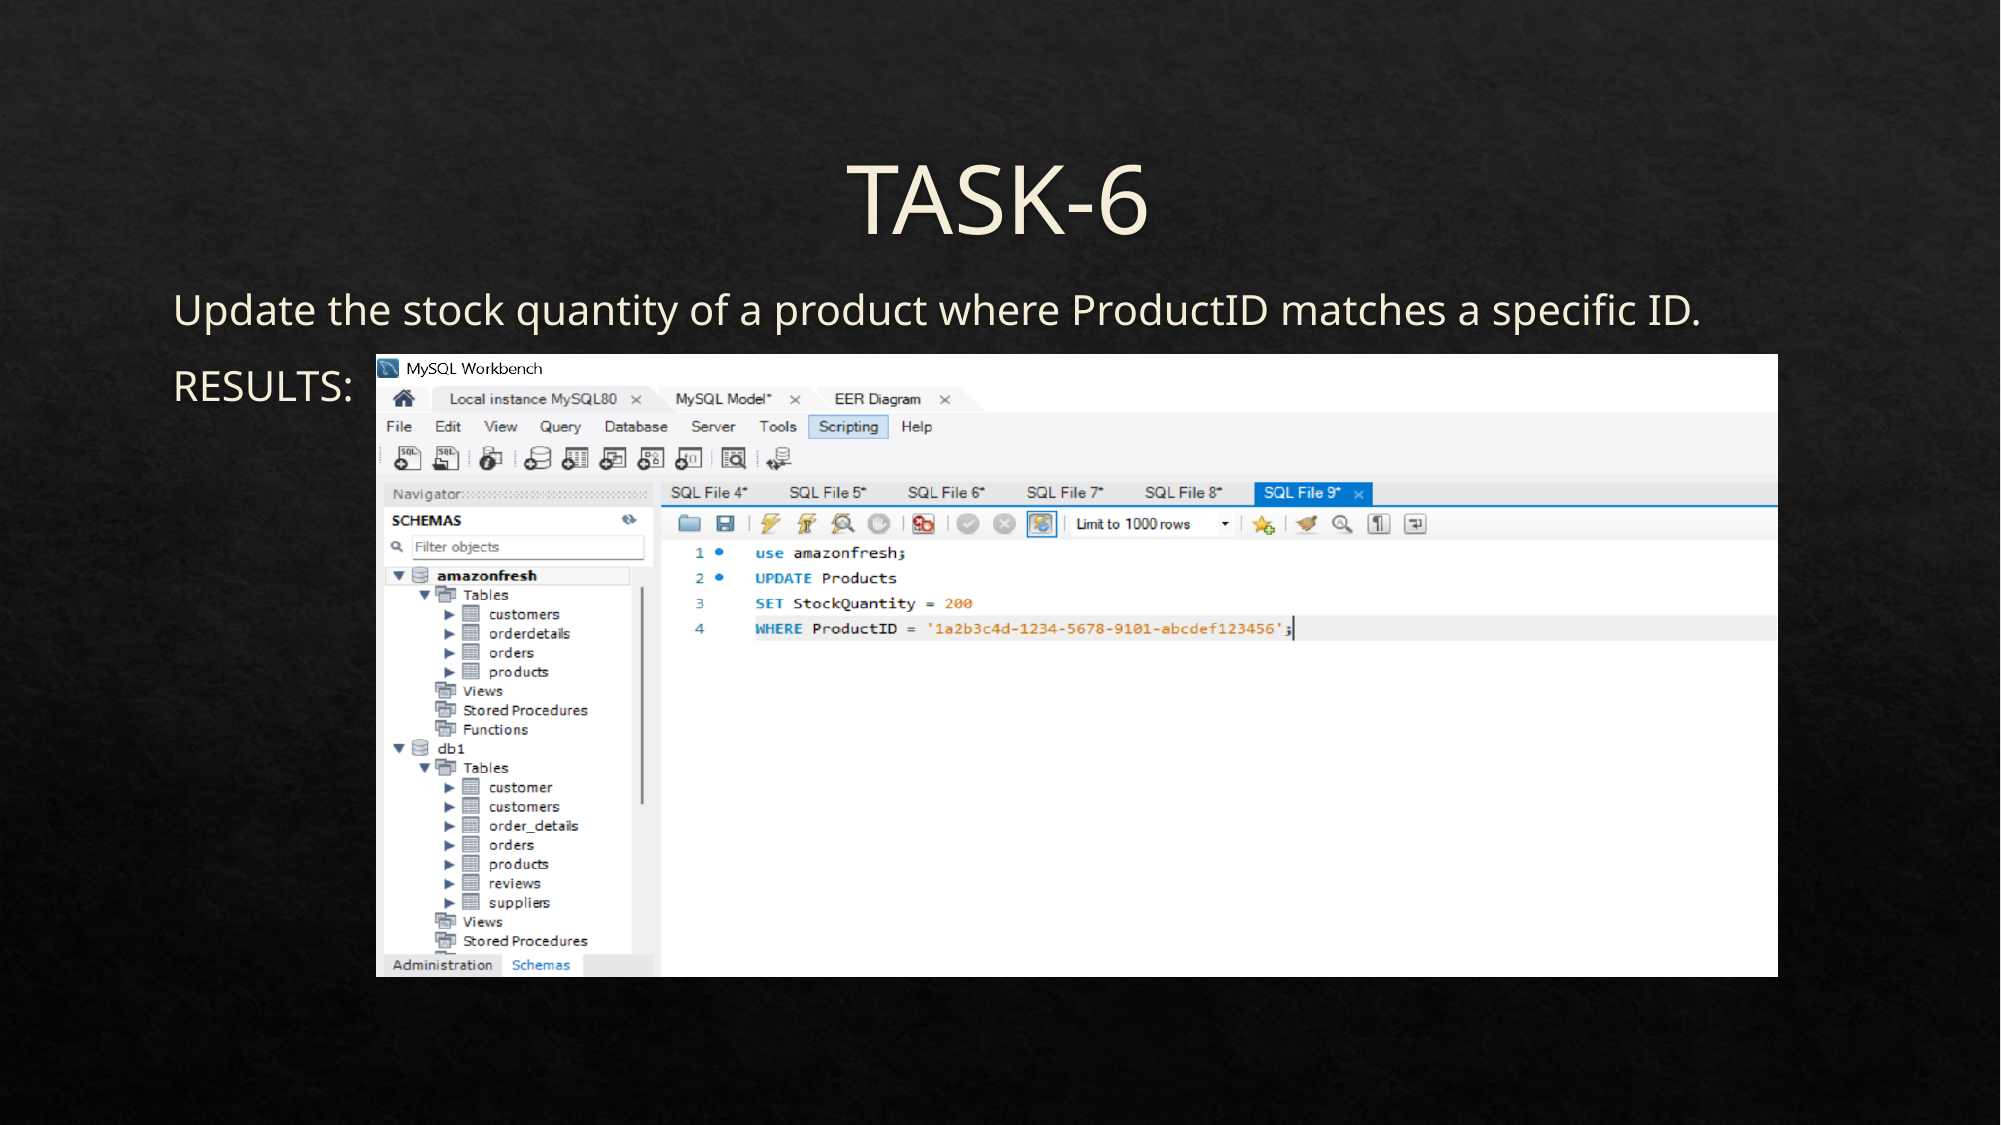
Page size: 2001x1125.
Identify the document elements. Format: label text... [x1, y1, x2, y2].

title TASK-6 [149, 99, 1849, 267]
list Update the stock quantity of a product where ProductID matches a specific ID. RESULTS: [151, 271, 1851, 1025]
picture [0, 0, 2001, 1125]
